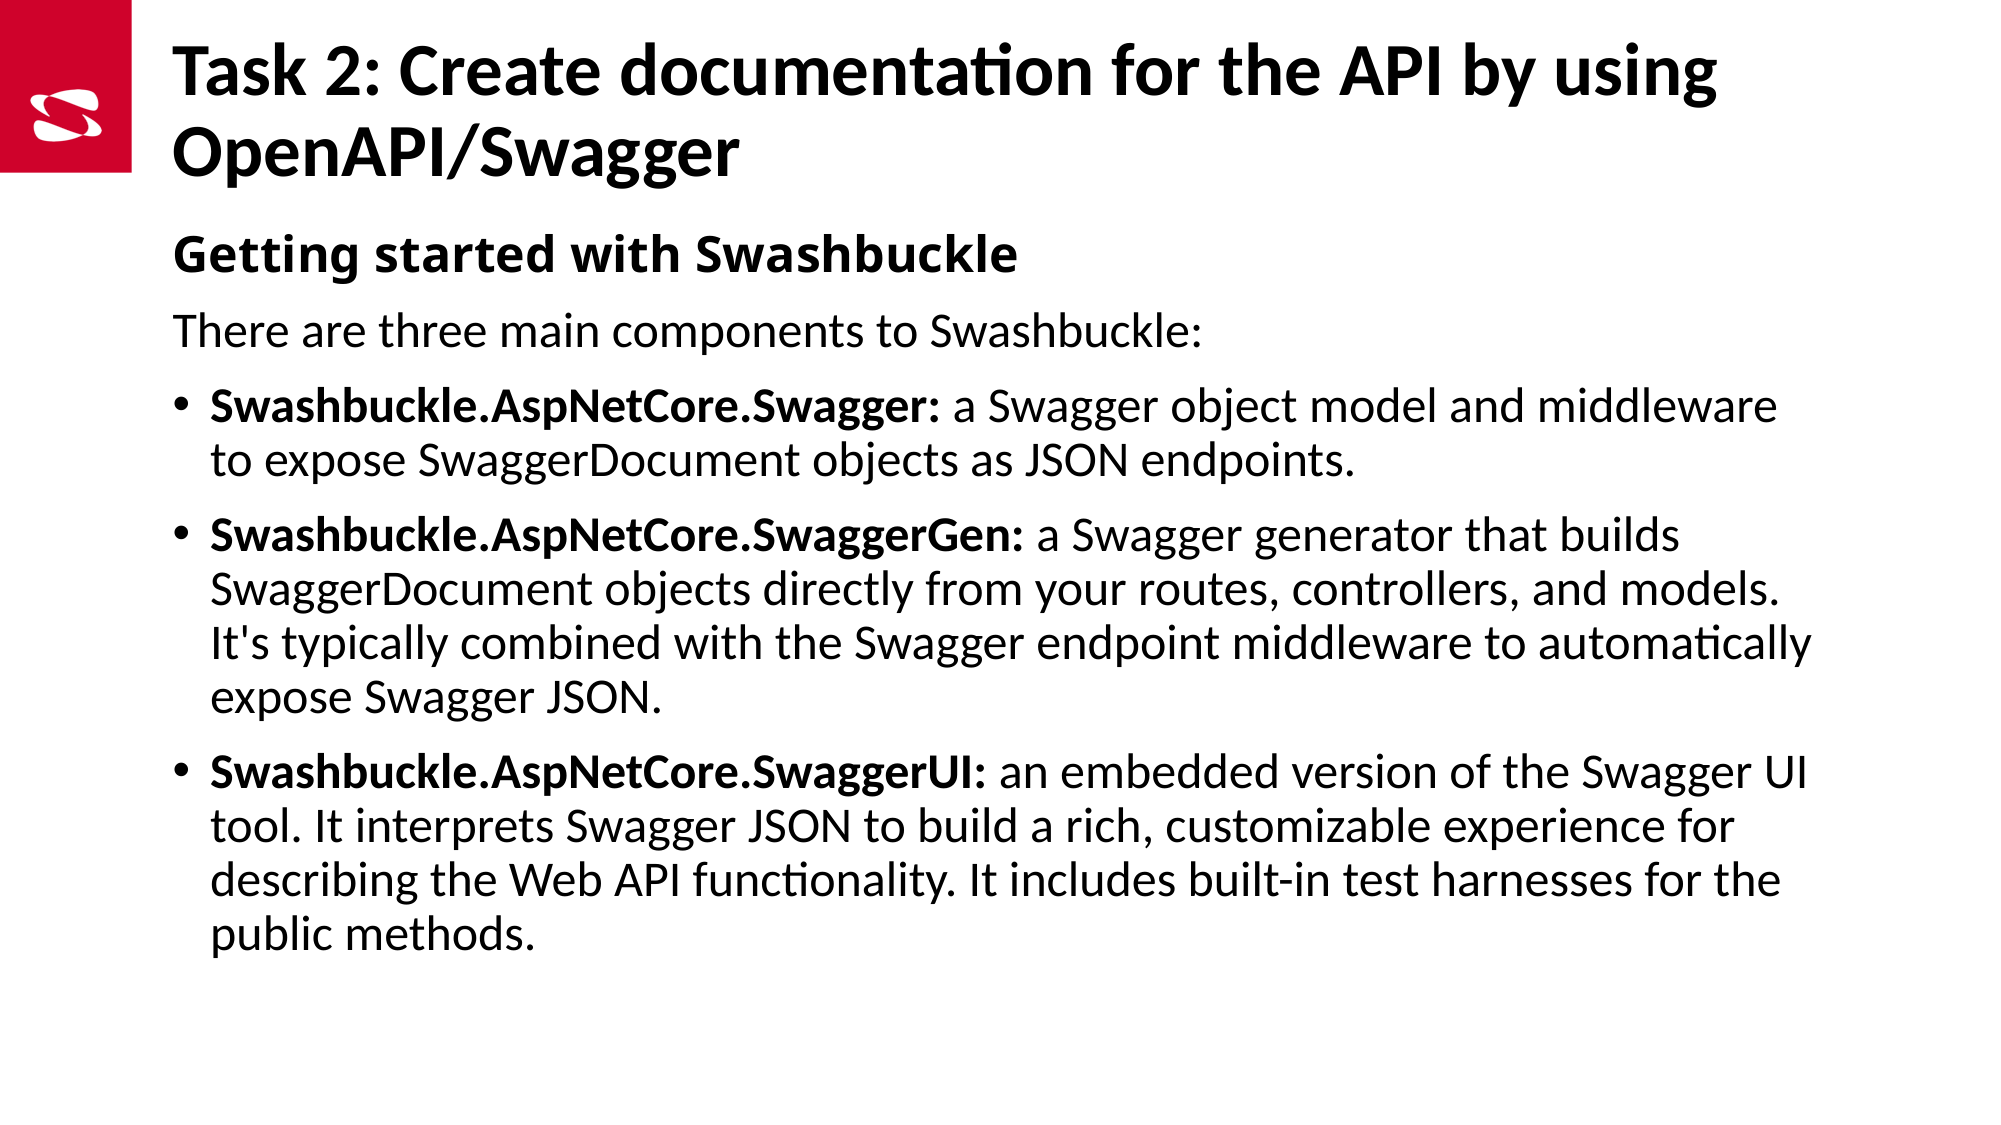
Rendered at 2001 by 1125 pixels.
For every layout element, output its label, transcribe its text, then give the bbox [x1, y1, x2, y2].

picture [30, 89, 102, 142]
title Task 2: Create documentation for the API by using OpenAPI/Swagger [157, 0, 1844, 200]
list Getting started with Swashbuckle There are three main components to Swashbuckle: Swashbuckle.AspNetCore.Swagger: a Swagger object model and middleware to expose SwaggerDocument objects as JSON endpoints. Swashbuckle.AspNetCore.SwaggerGen: a Swagger generator that builds SwaggerDocument objects directly from your routes, controllers, and models. It's typically combined with the Swagger endpoint middleware to automatically expose Swagger JSON. Swashbuckle.AspNetCore.SwaggerUI: an embedded version of the Swagger UI tool. It interprets Swagger JSON to build a rich, customizable experience for describing the Web API functionality. It includes built-in test harnesses for the public methods. [157, 222, 1844, 1057]
